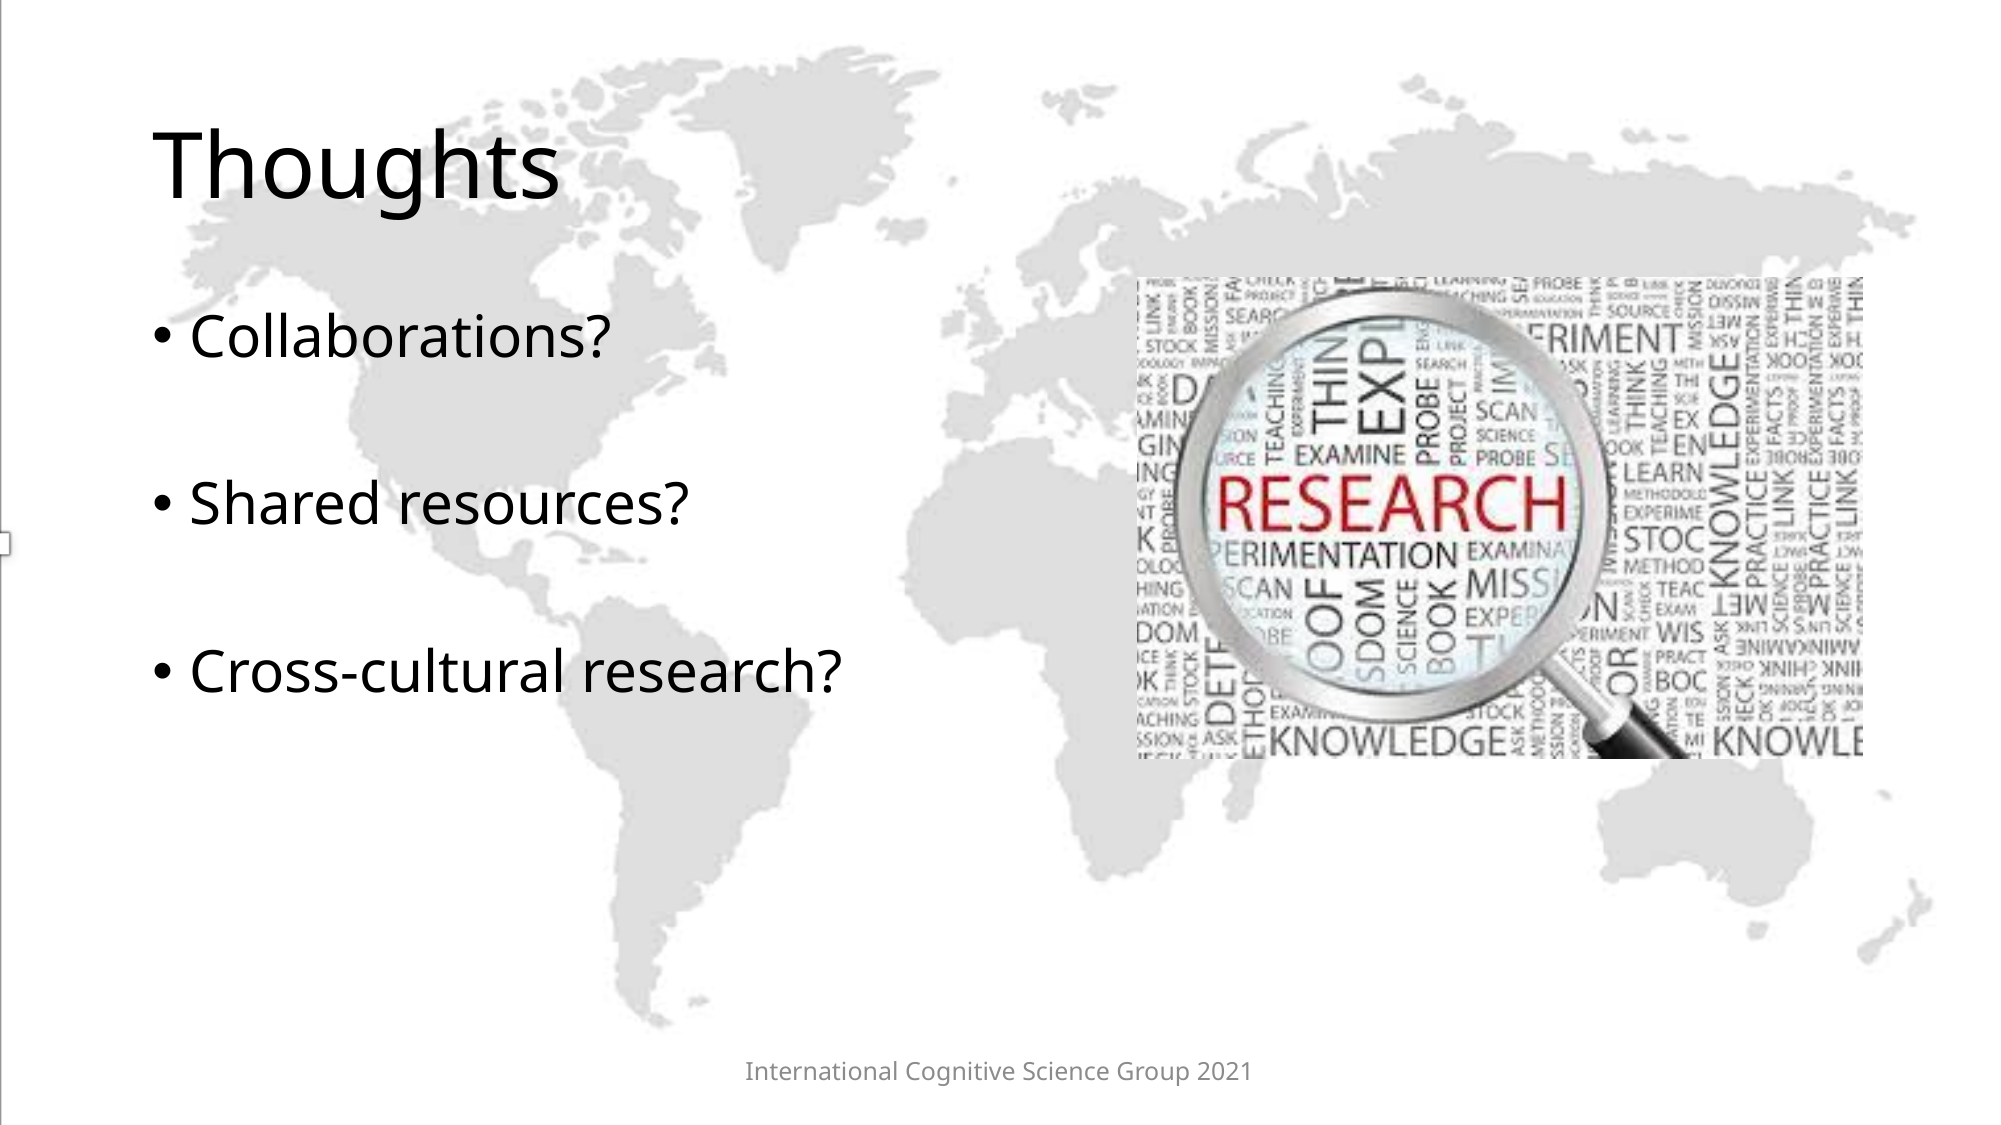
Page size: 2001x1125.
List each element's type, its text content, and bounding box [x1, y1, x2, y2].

picture [0, 0, 2001, 1125]
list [1137, 277, 1863, 759]
list Collaborations? Shared resources? Cross-cultural research? [137, 299, 988, 1014]
footer International Cognitive Science Group 2021 [662, 1042, 1338, 1103]
title Thoughts [137, 59, 1863, 278]
